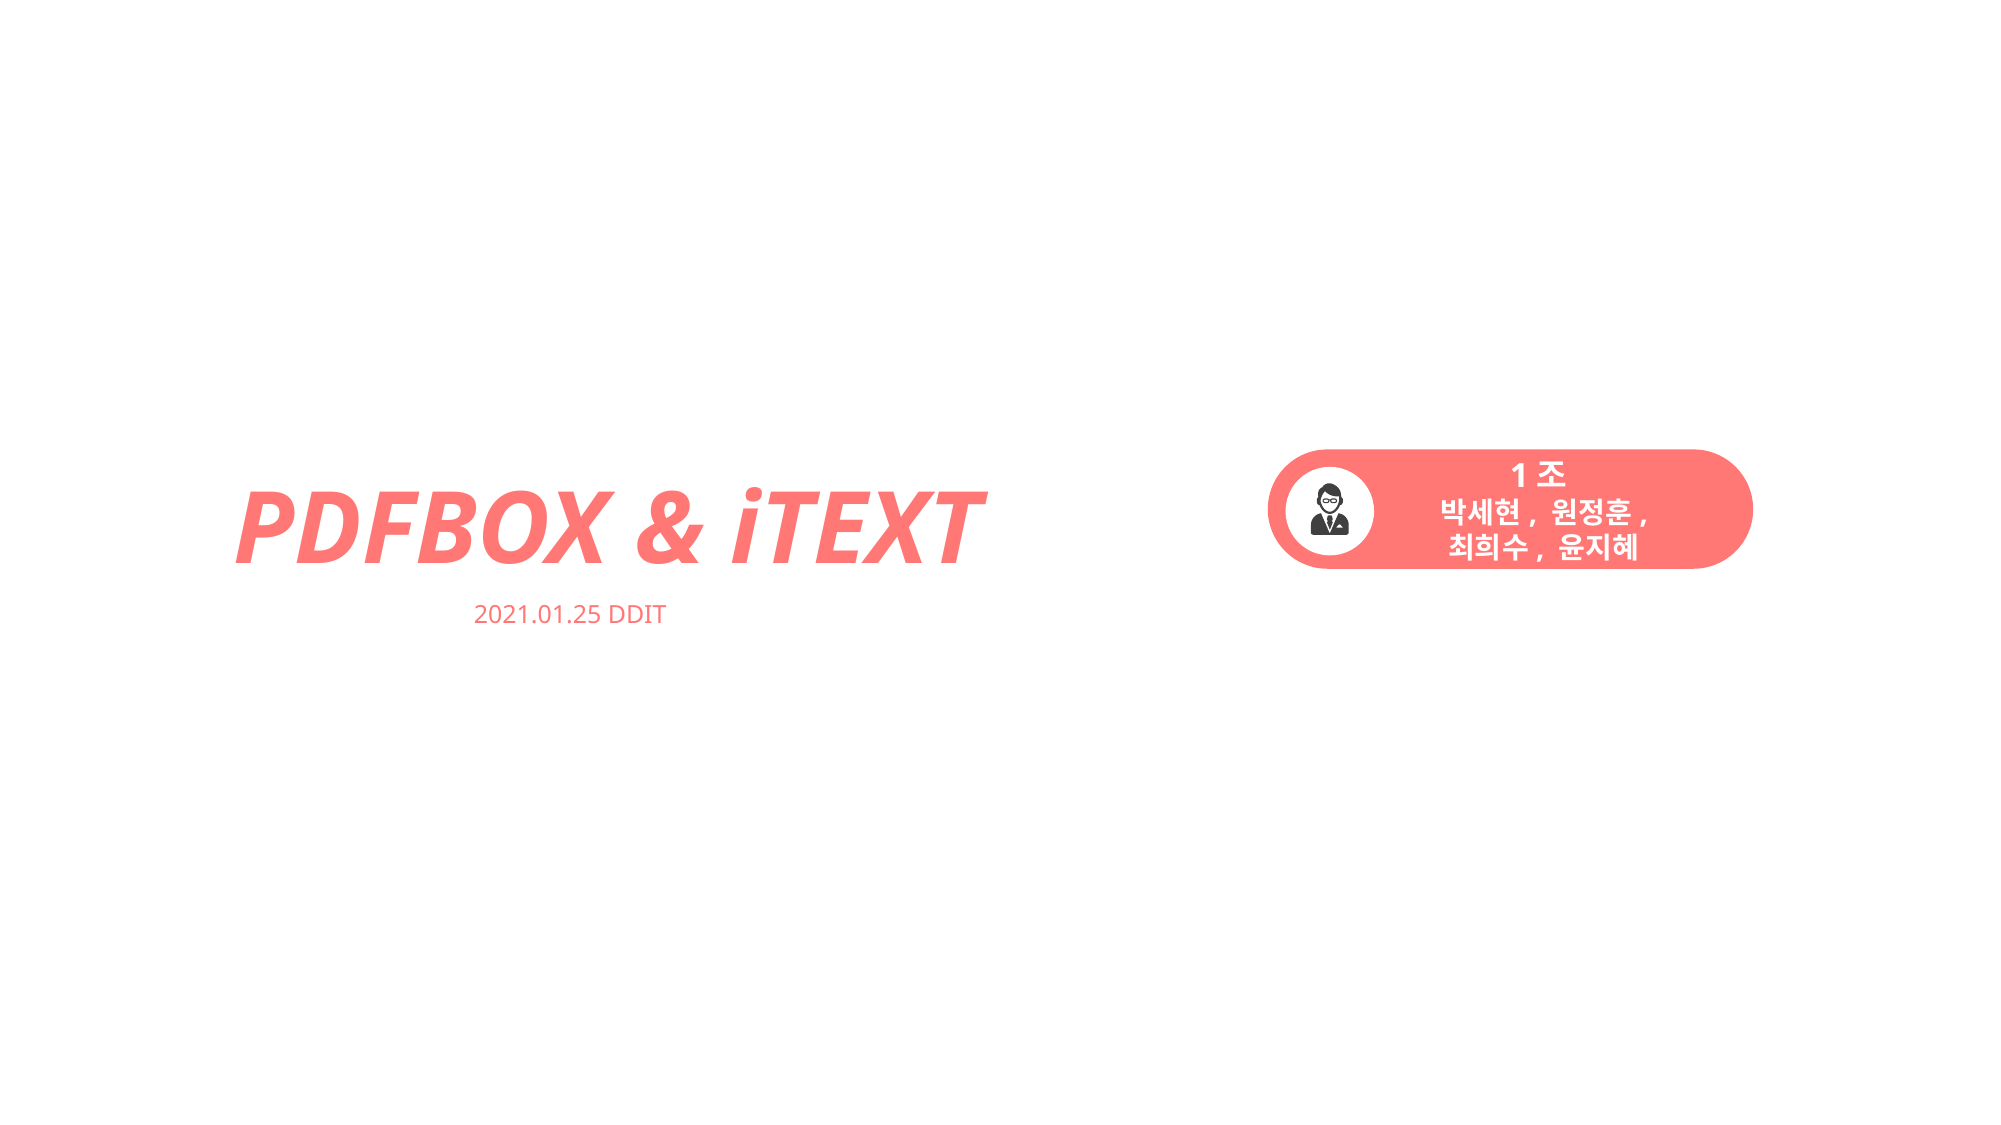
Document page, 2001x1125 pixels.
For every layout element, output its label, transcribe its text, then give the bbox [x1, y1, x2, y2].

text_box PDFBOX & iTEXT 2021.01.25 DDIT [218, 396, 1239, 636]
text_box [1267, 449, 1754, 569]
